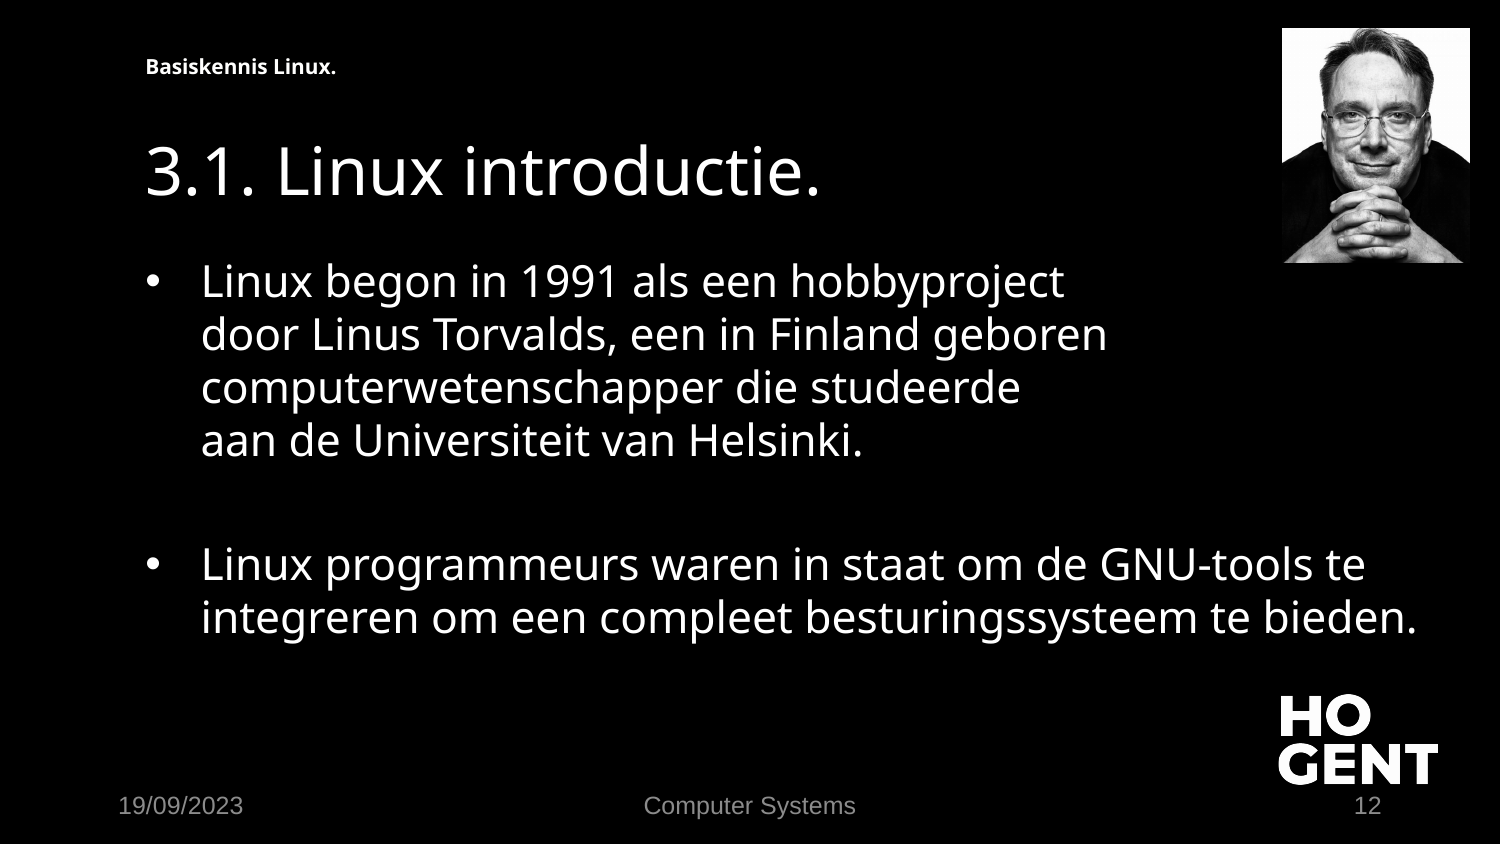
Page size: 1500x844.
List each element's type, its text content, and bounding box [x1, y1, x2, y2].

title 3.1. Linux introductie. [130, 121, 1170, 223]
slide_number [103, 782, 441, 828]
picture [1281, 27, 1470, 264]
slide_number 12 [1059, 782, 1397, 828]
list Linux begon in 1991 als een hobbyproject door Linus Torvalds, een in Finland geboren computerwetenschapper die studeerde aan de Universiteit van Helsinki. Linux programmeurs waren in staat om de GNU-tools te integreren om een compleet besturingssysteem te bieden. [130, 245, 1481, 658]
footer Computer Systems [496, 782, 1004, 828]
list Basiskennis Linux. [130, 46, 806, 100]
